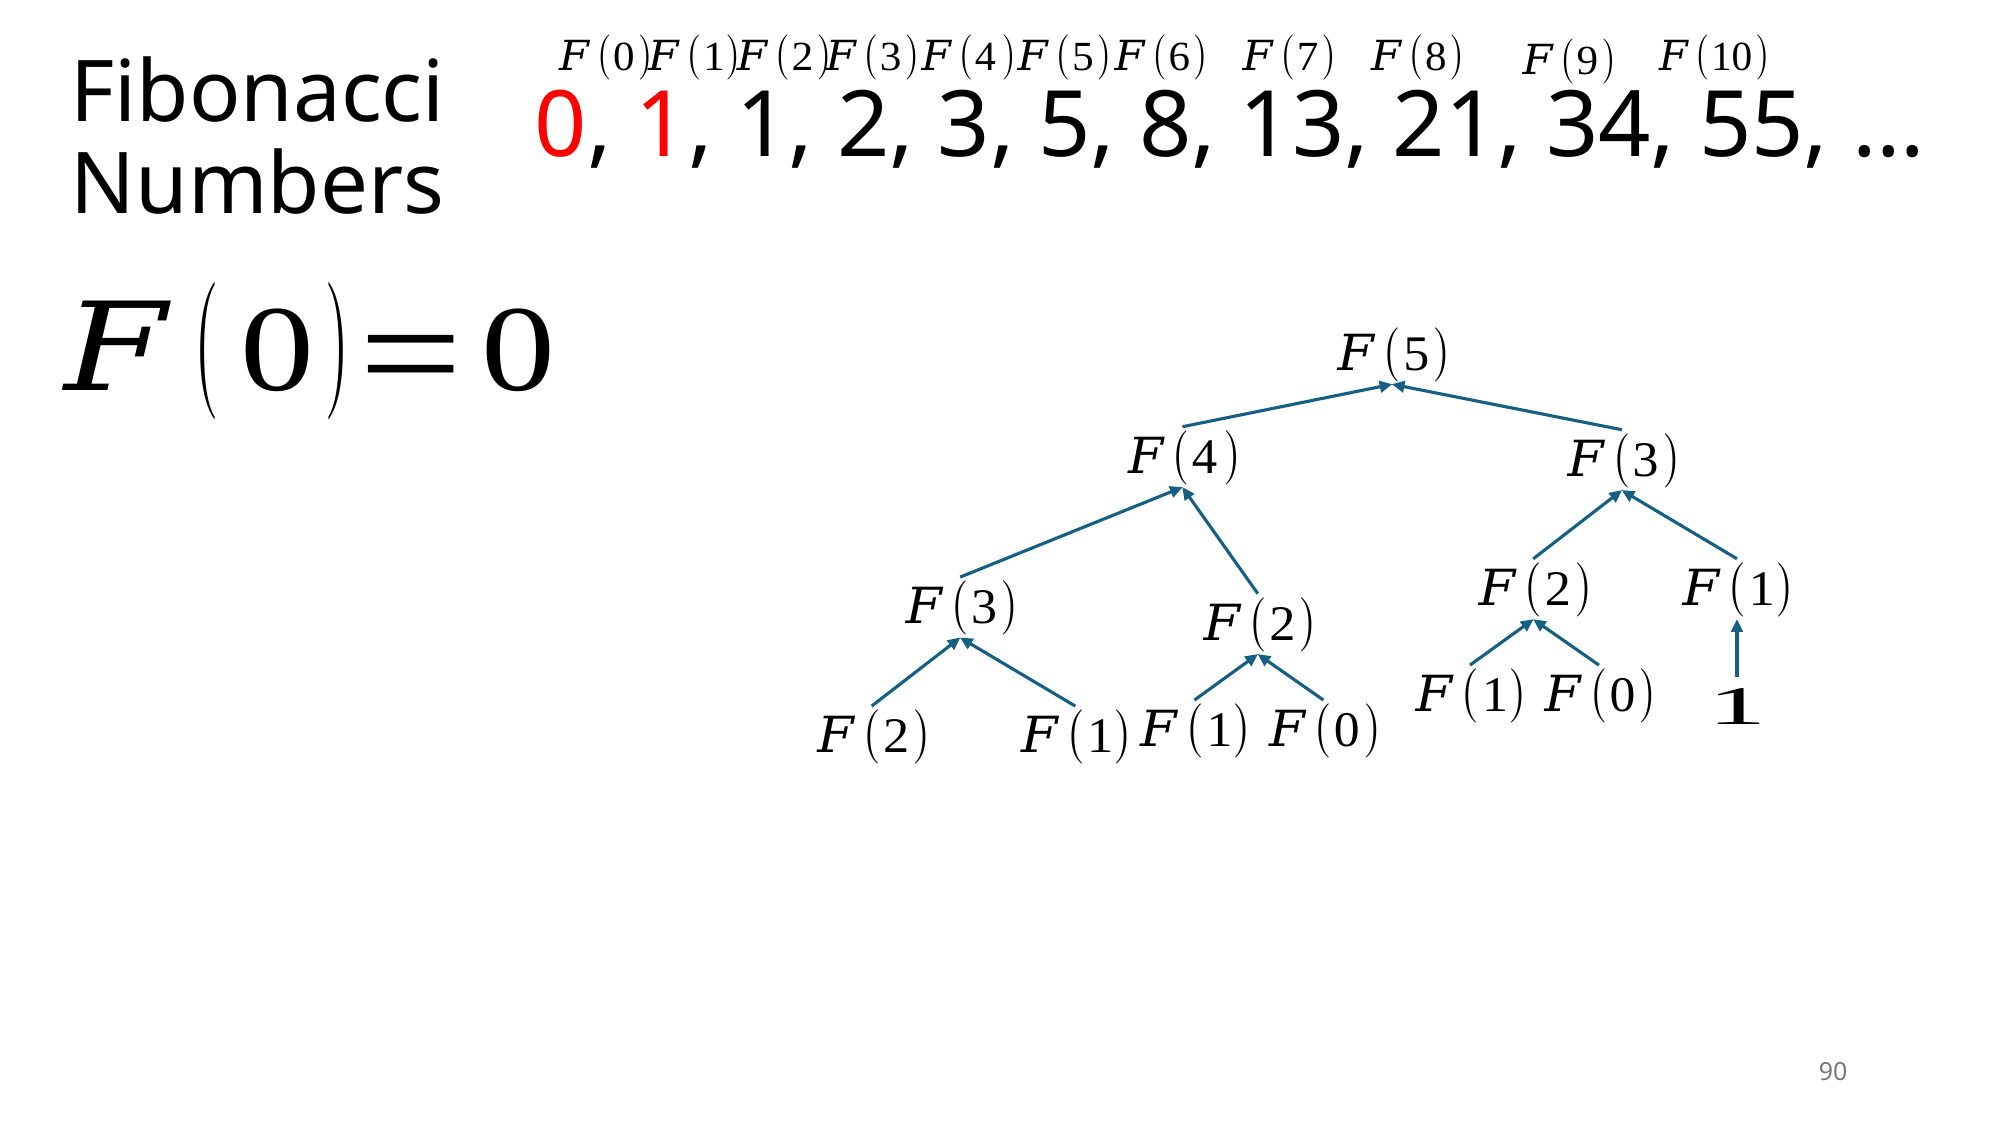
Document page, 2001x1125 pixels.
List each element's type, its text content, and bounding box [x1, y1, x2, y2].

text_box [1621, 489, 1738, 560]
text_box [871, 637, 959, 707]
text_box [1257, 653, 1324, 701]
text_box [1391, 383, 1623, 431]
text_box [1181, 486, 1259, 595]
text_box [1532, 618, 1600, 666]
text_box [1532, 489, 1621, 560]
slide_number 90 [1412, 1042, 1863, 1103]
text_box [1193, 653, 1257, 701]
title Fibonacci Numbers [55, 31, 462, 249]
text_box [1181, 383, 1391, 428]
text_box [959, 486, 1181, 578]
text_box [1469, 618, 1532, 666]
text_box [959, 637, 1076, 707]
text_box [555, 30, 1905, 185]
